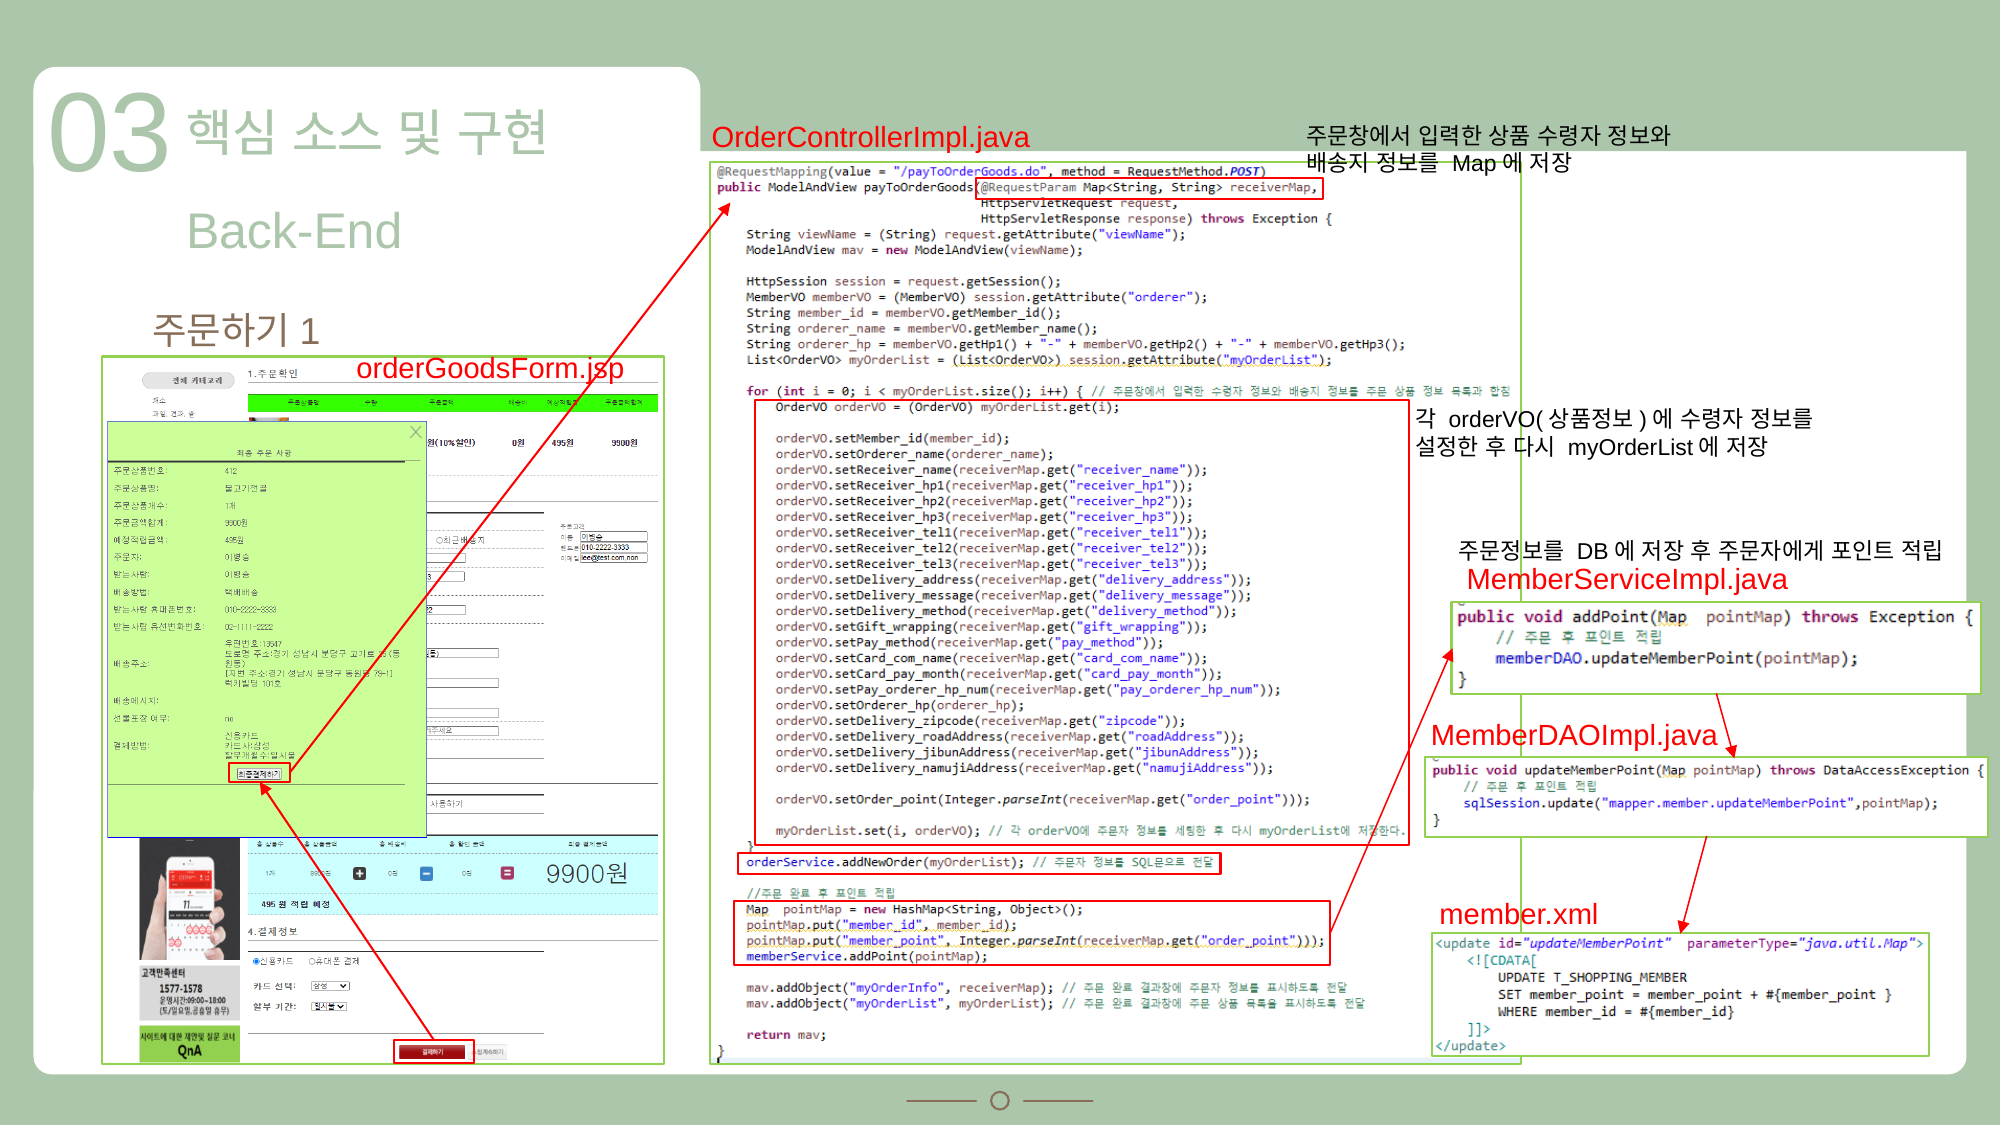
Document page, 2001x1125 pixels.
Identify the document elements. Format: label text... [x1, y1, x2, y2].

text_box 주문하기1 [137, 299, 284, 355]
text_box 핵심 소스 및 구현 Back-End [171, 93, 675, 266]
text_box MemberDAOImpl.java [1526, 708, 1711, 756]
text_box 주문정보를 DB에 저장 후 주문자에게 포인트 적립 [1526, 528, 1985, 572]
picture [711, 162, 1988, 1064]
text_box 각 orderVO(상품정보)에 수령자 정보를 설정한 후 다시 myOrderList에 저장 [1526, 397, 1830, 468]
text_box 03 [32, 51, 191, 202]
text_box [1330, 648, 1453, 933]
text_box 주문창에서 입력한 상품 수령자 정보와 배송지 정보를 Map에 저장 [1291, 114, 1694, 184]
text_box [1716, 693, 1735, 759]
text_box MemberServiceImpl.java [1526, 572, 1804, 601]
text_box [289, 202, 731, 773]
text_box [1680, 835, 1707, 934]
text_box member.xml [1526, 887, 1614, 932]
picture [102, 357, 664, 1064]
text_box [259, 781, 435, 1041]
text_box OrderControllerImpl.java [696, 110, 1046, 161]
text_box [907, 1091, 1093, 1110]
